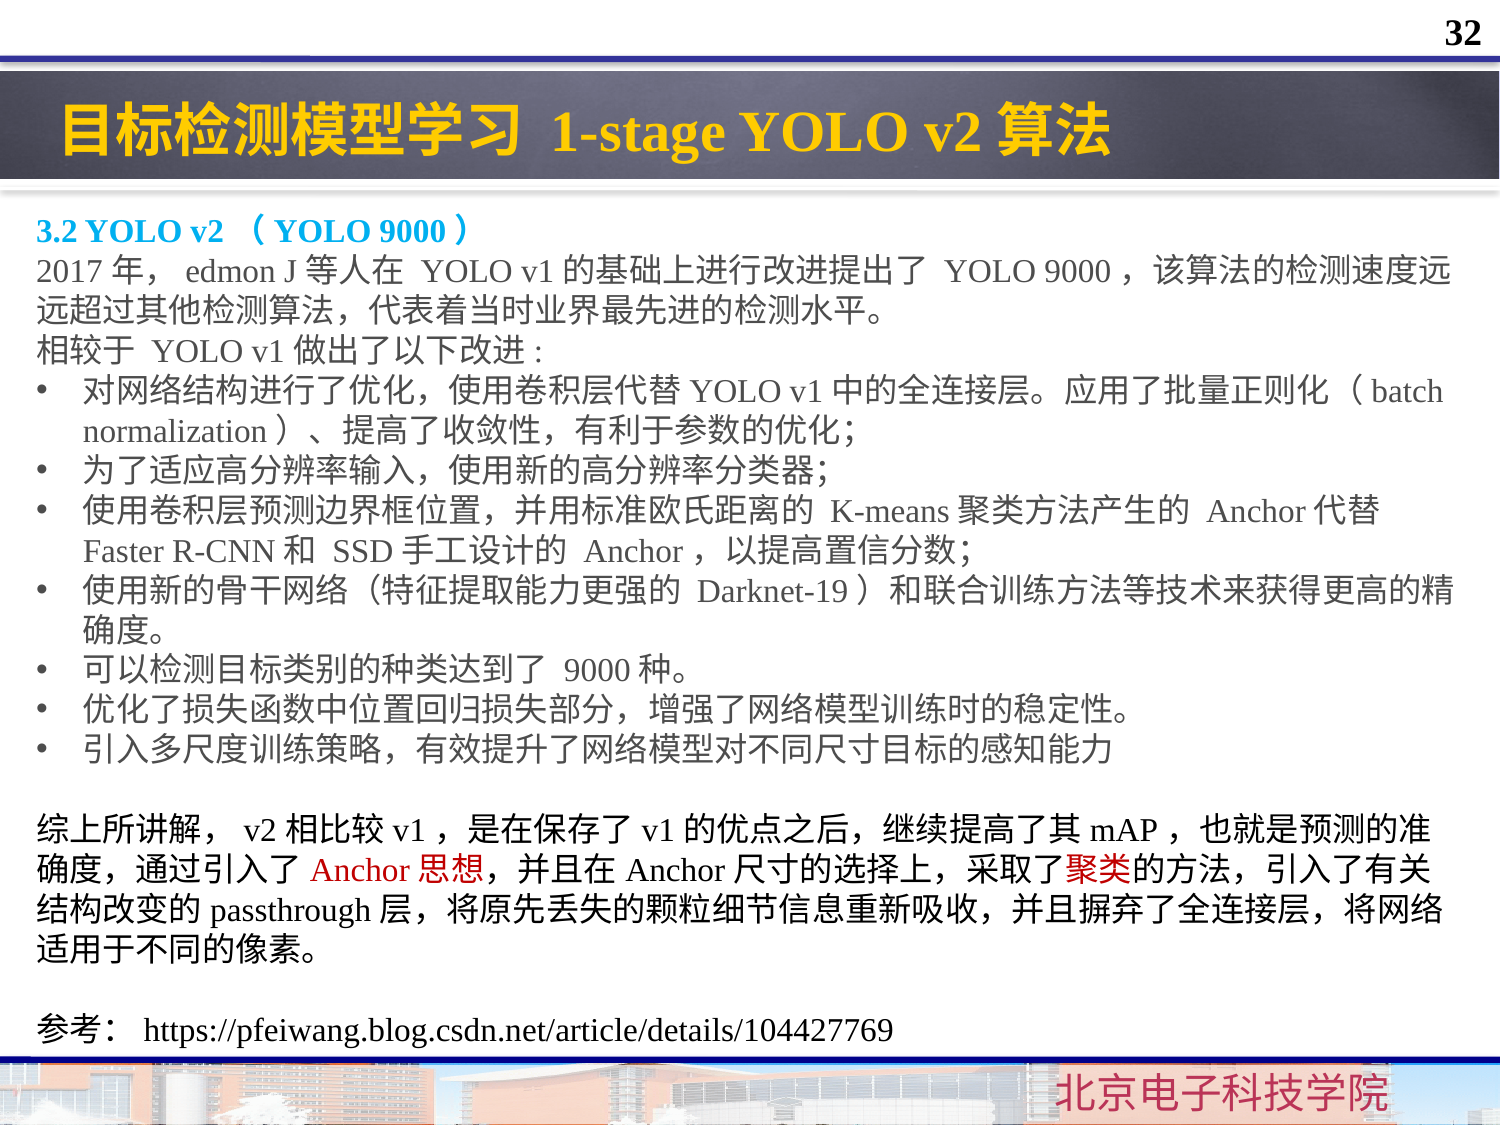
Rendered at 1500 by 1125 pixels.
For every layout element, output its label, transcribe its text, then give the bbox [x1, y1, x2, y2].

text_box 目标检测模型学习 1-stage YOLO v2算法 [42, 75, 1458, 180]
slide_number 32 [1317, 0, 1498, 54]
text_box 3.2 YOLO v2（YOLO 9000） 2017年，edmon J等人在 YOLO v1的基础上进行改进提出了 YOLO 9000，该算法的检测速度远远超过其他检测算法，代表着当时业界最先进的检测水平。 相较于 YOLO v1做出了以下改进: 对网络结构进行了优化，使用卷积层代替YOLO v1中的全连接层。应用了批量正则化（batch normalization）、提高了收敛性，有利于参数的优化； 为了适应高分辨率输入，使用新的高分辨率分类器； 使用卷积层预测边界框位置，并用标准欧氏距离的 K-means聚类方法产生的 Anchor代替 Faster R-CNN和 SSD手工设计的 Anchor，以提高置信分数； 使用新的骨干网络（特征提取能力更强的 Darknet-19）和联合训练方法等技术来获得更高的精确度。 可以检测目标类别的种类达到了 9000种。 优化了损失函数中位置回归损失部分，增强了网络模型训练时的稳定性。 引入多尺度训练策略，有效提升了网络模型对不同尺寸目标的感知能力 综上所讲解，v2相比较v1，是在保存了v1的优点之后，继续提高了其mAP，也就是预测的准确度，通过引入了Anchor思想，并且在Anchor尺寸的选择上，采取了聚类的方法，引入了有关结构改变的passthrough层，将原先丢失的颗粒细节信息重新吸收，并且摒弃了全连接层，将网络适用于不同的像素。 参考：https://pfeiwang.blog.csdn.net/article/details/104427769 [21, 202, 1479, 1056]
